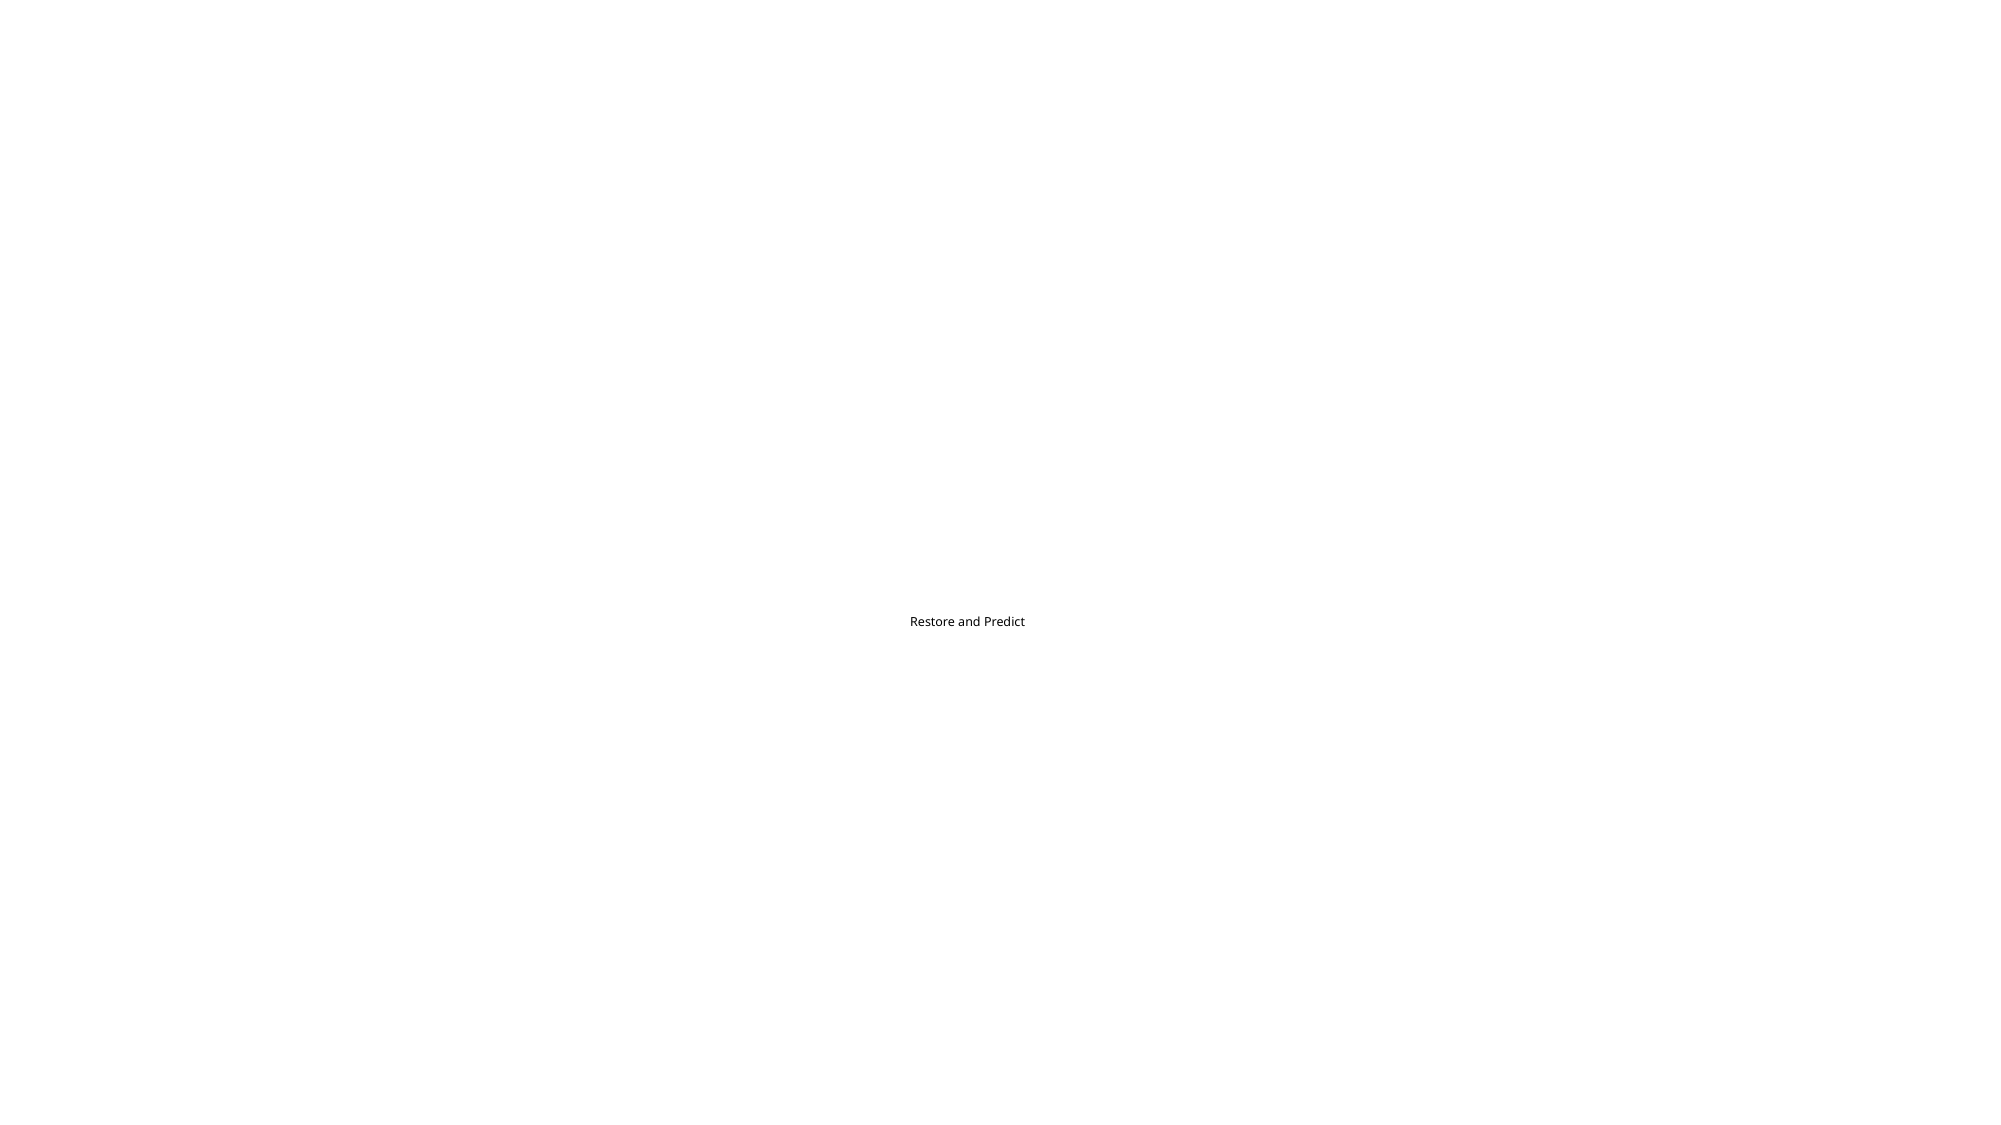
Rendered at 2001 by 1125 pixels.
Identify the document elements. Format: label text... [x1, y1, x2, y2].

title Restore and Predict [44, 488, 1891, 637]
